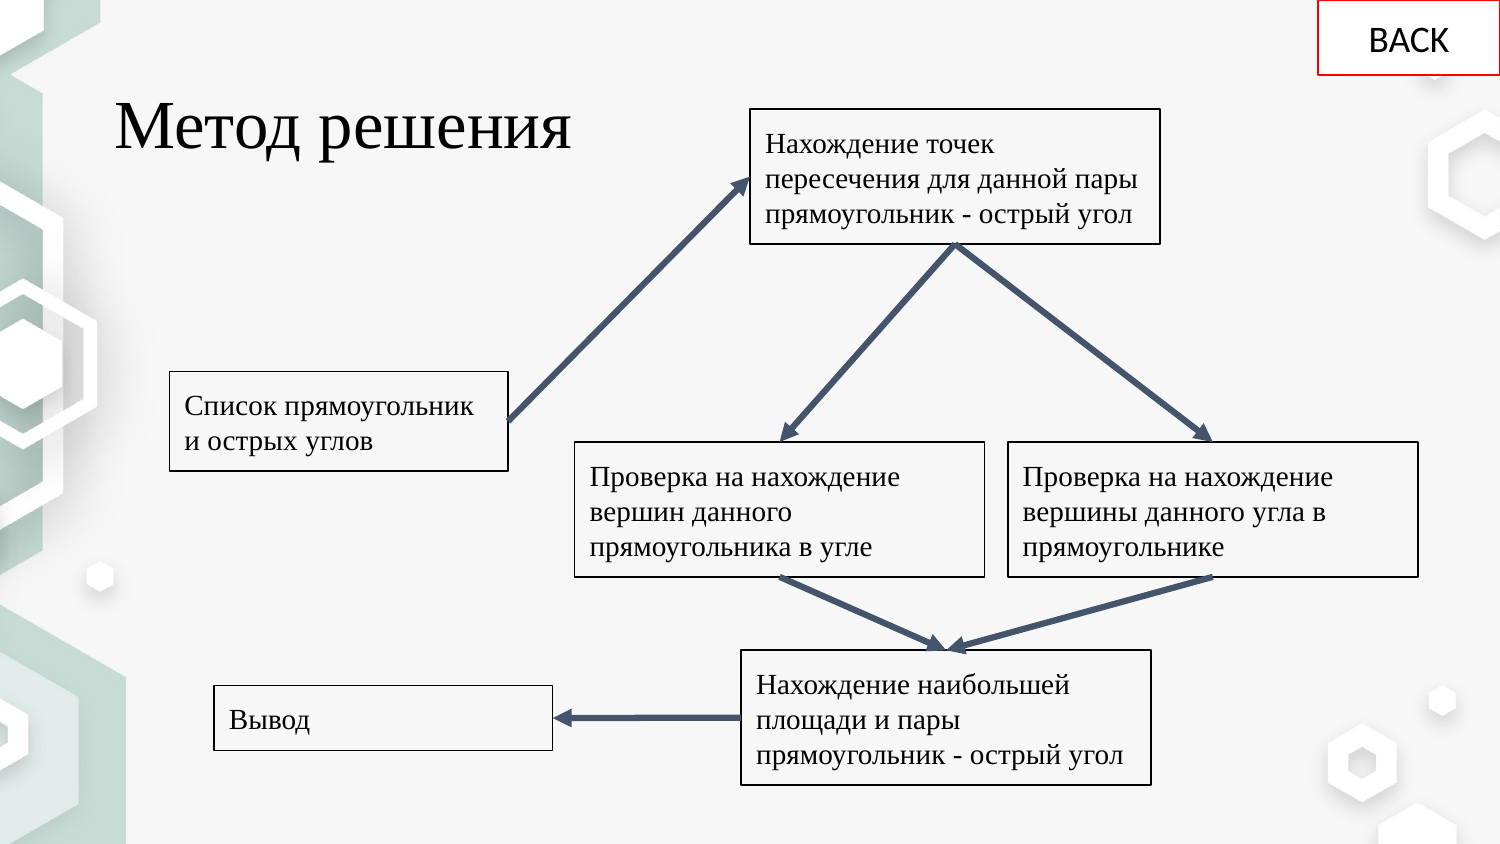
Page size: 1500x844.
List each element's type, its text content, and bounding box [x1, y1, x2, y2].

picture [0, 0, 1500, 844]
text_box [779, 578, 943, 651]
text_box Список прямоугольник и острых углов [169, 371, 508, 472]
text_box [945, 578, 1214, 651]
text_box Нахождение наибольшей площади и пары прямоугольник - острый угол [741, 650, 1152, 786]
text_box Проверка на нахождение вершин данного прямоугольника в угле [574, 441, 985, 577]
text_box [779, 245, 956, 443]
text_box Нахождение точек пересечения для данной пары прямоугольник - острый угол [749, 109, 1160, 244]
text_box BACK [1318, 0, 1500, 75]
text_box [507, 177, 751, 423]
picture [790, 443, 1196, 578]
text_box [957, 245, 1214, 443]
text_box Проверка на нахождение вершины данного угла в прямоугольнике [1007, 441, 1418, 577]
title Метод решения [103, 44, 1397, 208]
text_box Вывод [214, 685, 553, 751]
